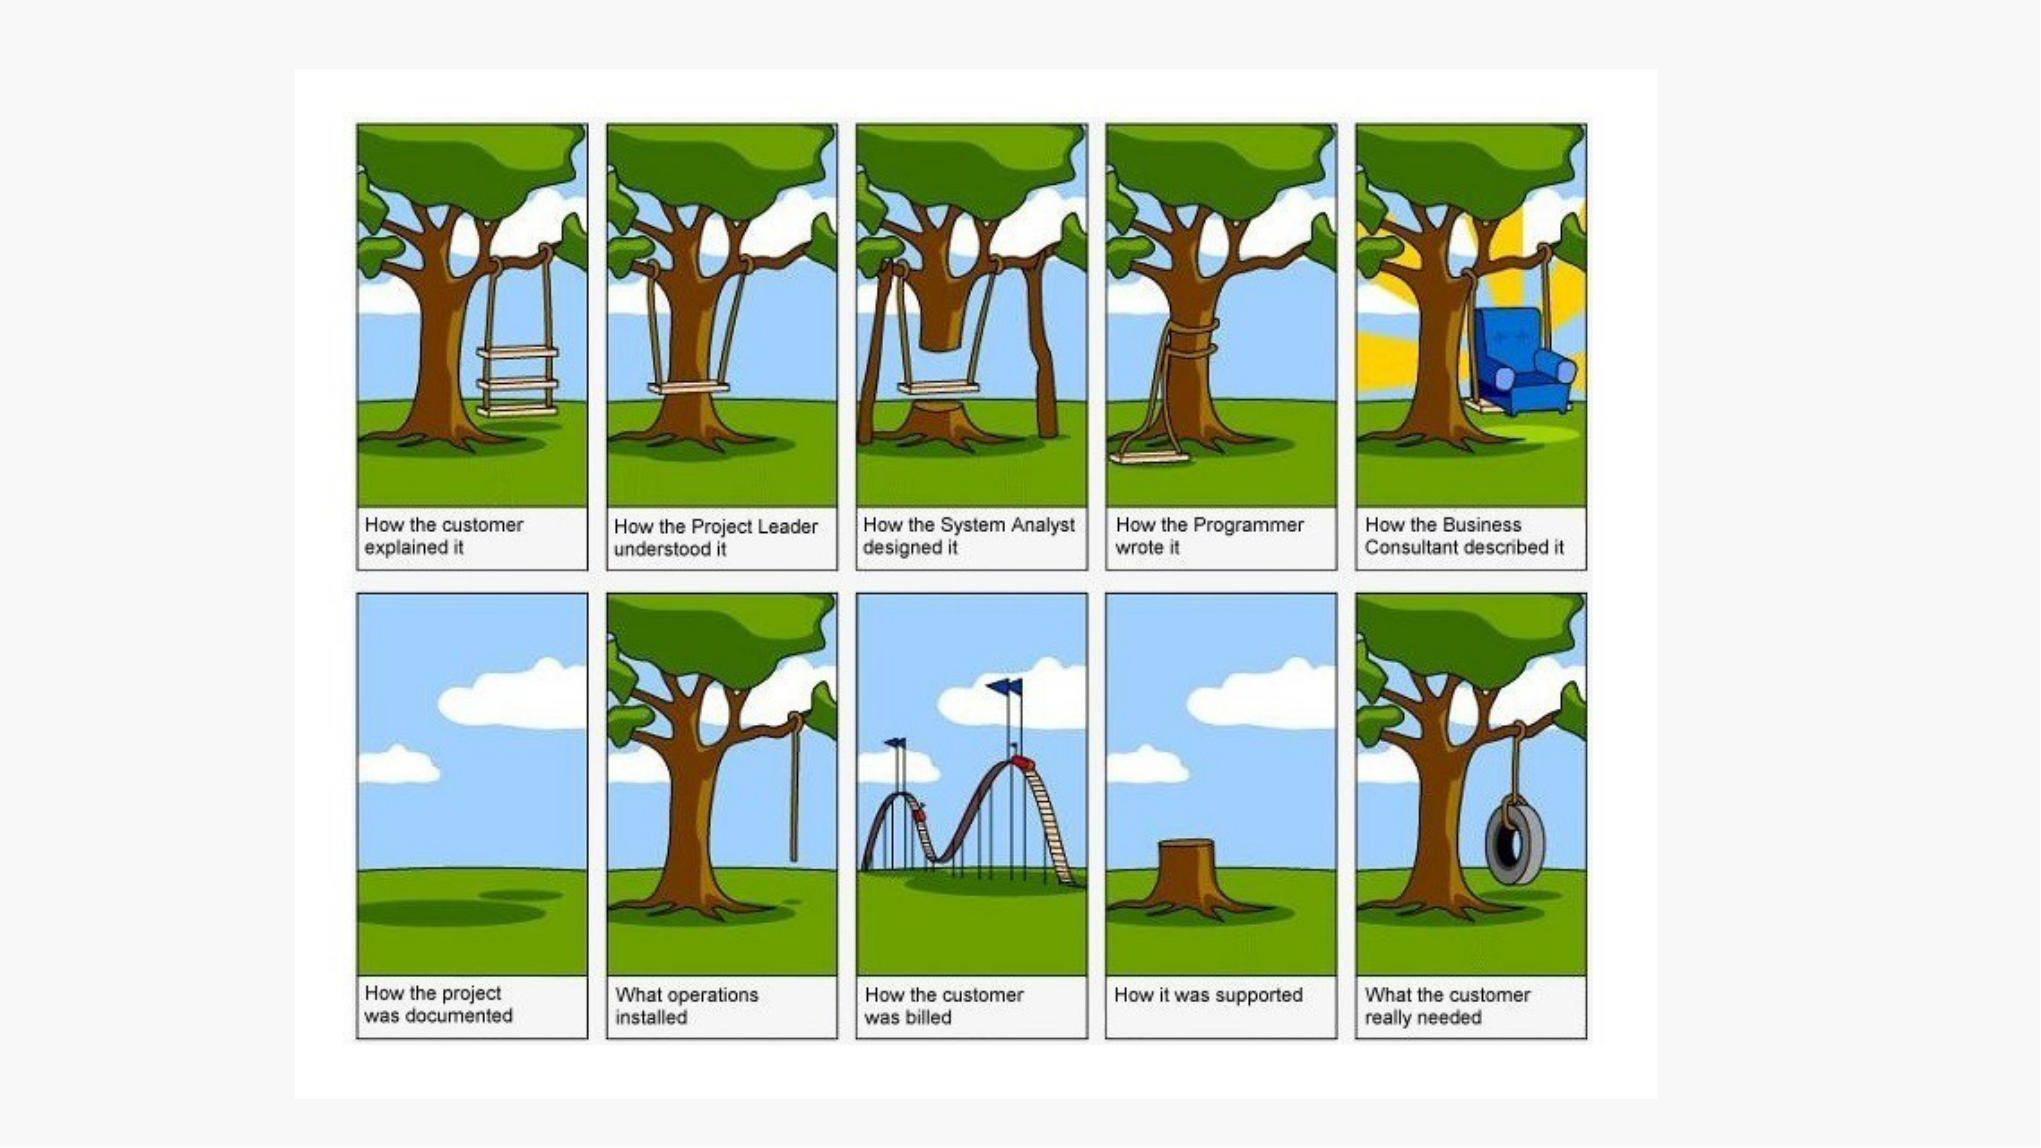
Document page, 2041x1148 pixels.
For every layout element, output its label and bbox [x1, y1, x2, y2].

picture [294, 69, 1658, 1100]
